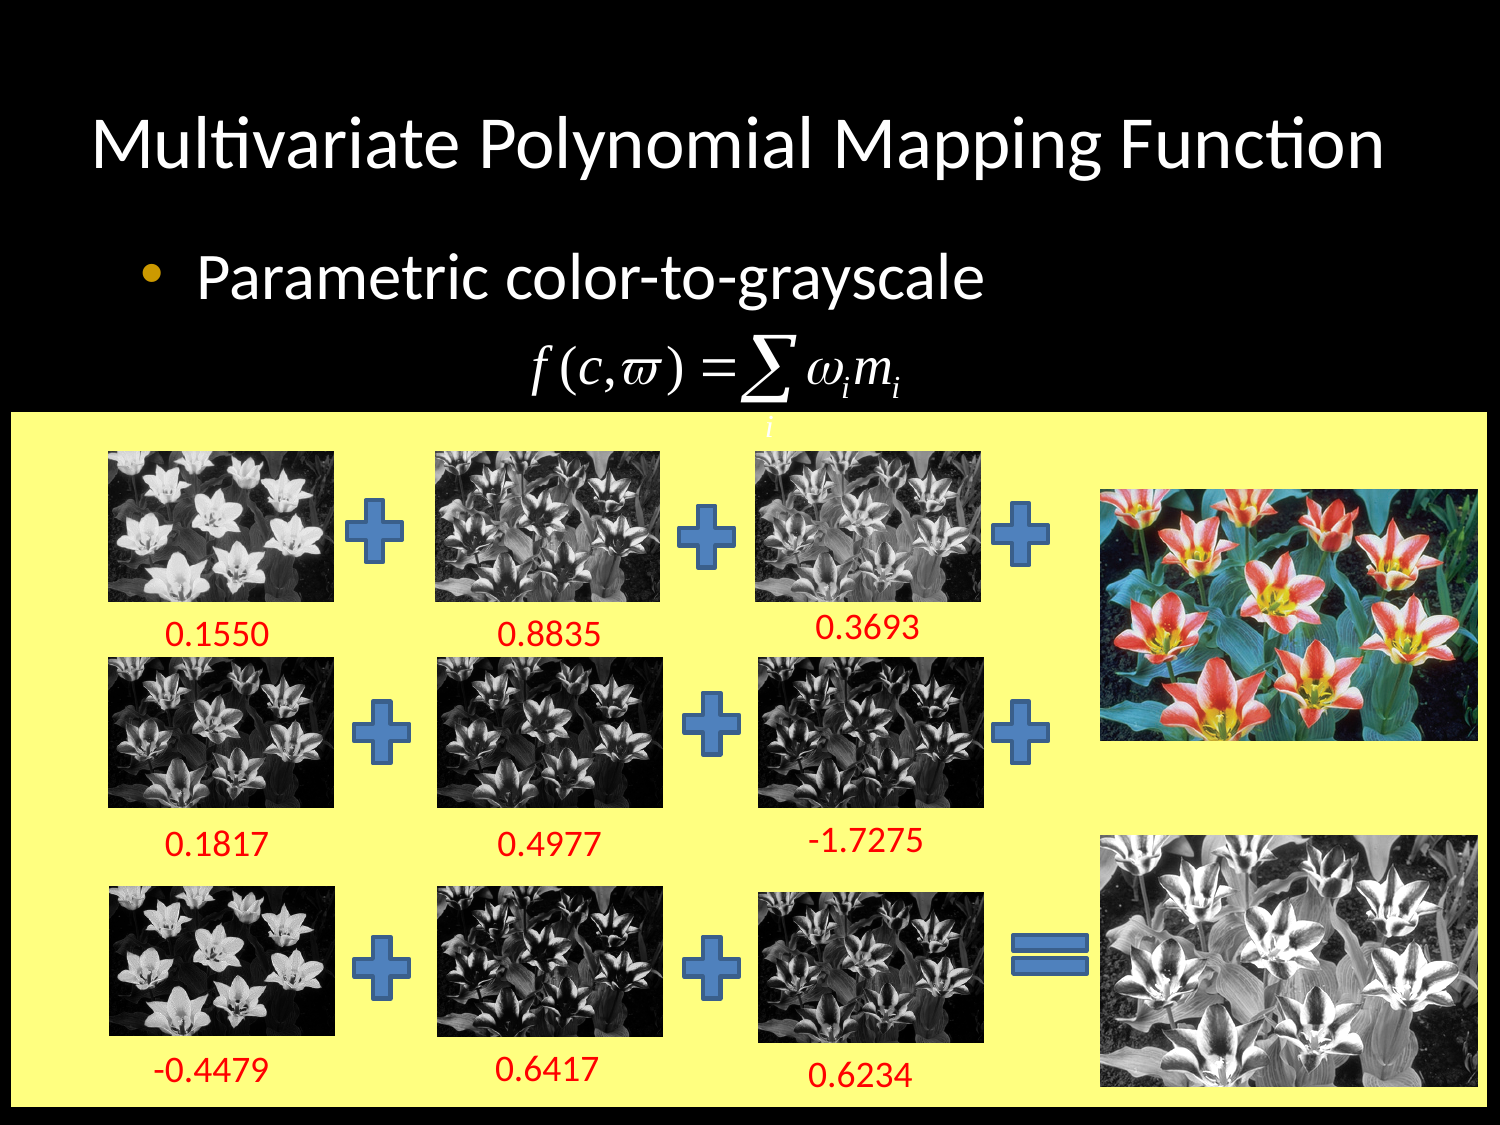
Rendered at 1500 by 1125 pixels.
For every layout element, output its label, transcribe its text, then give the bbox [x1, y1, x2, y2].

title Multivariate Polynomial Mapping Function [75, 45, 1425, 233]
list Parametric color-to-grayscale [125, 224, 1300, 325]
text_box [512, 324, 918, 411]
picture [11, 412, 1488, 1107]
